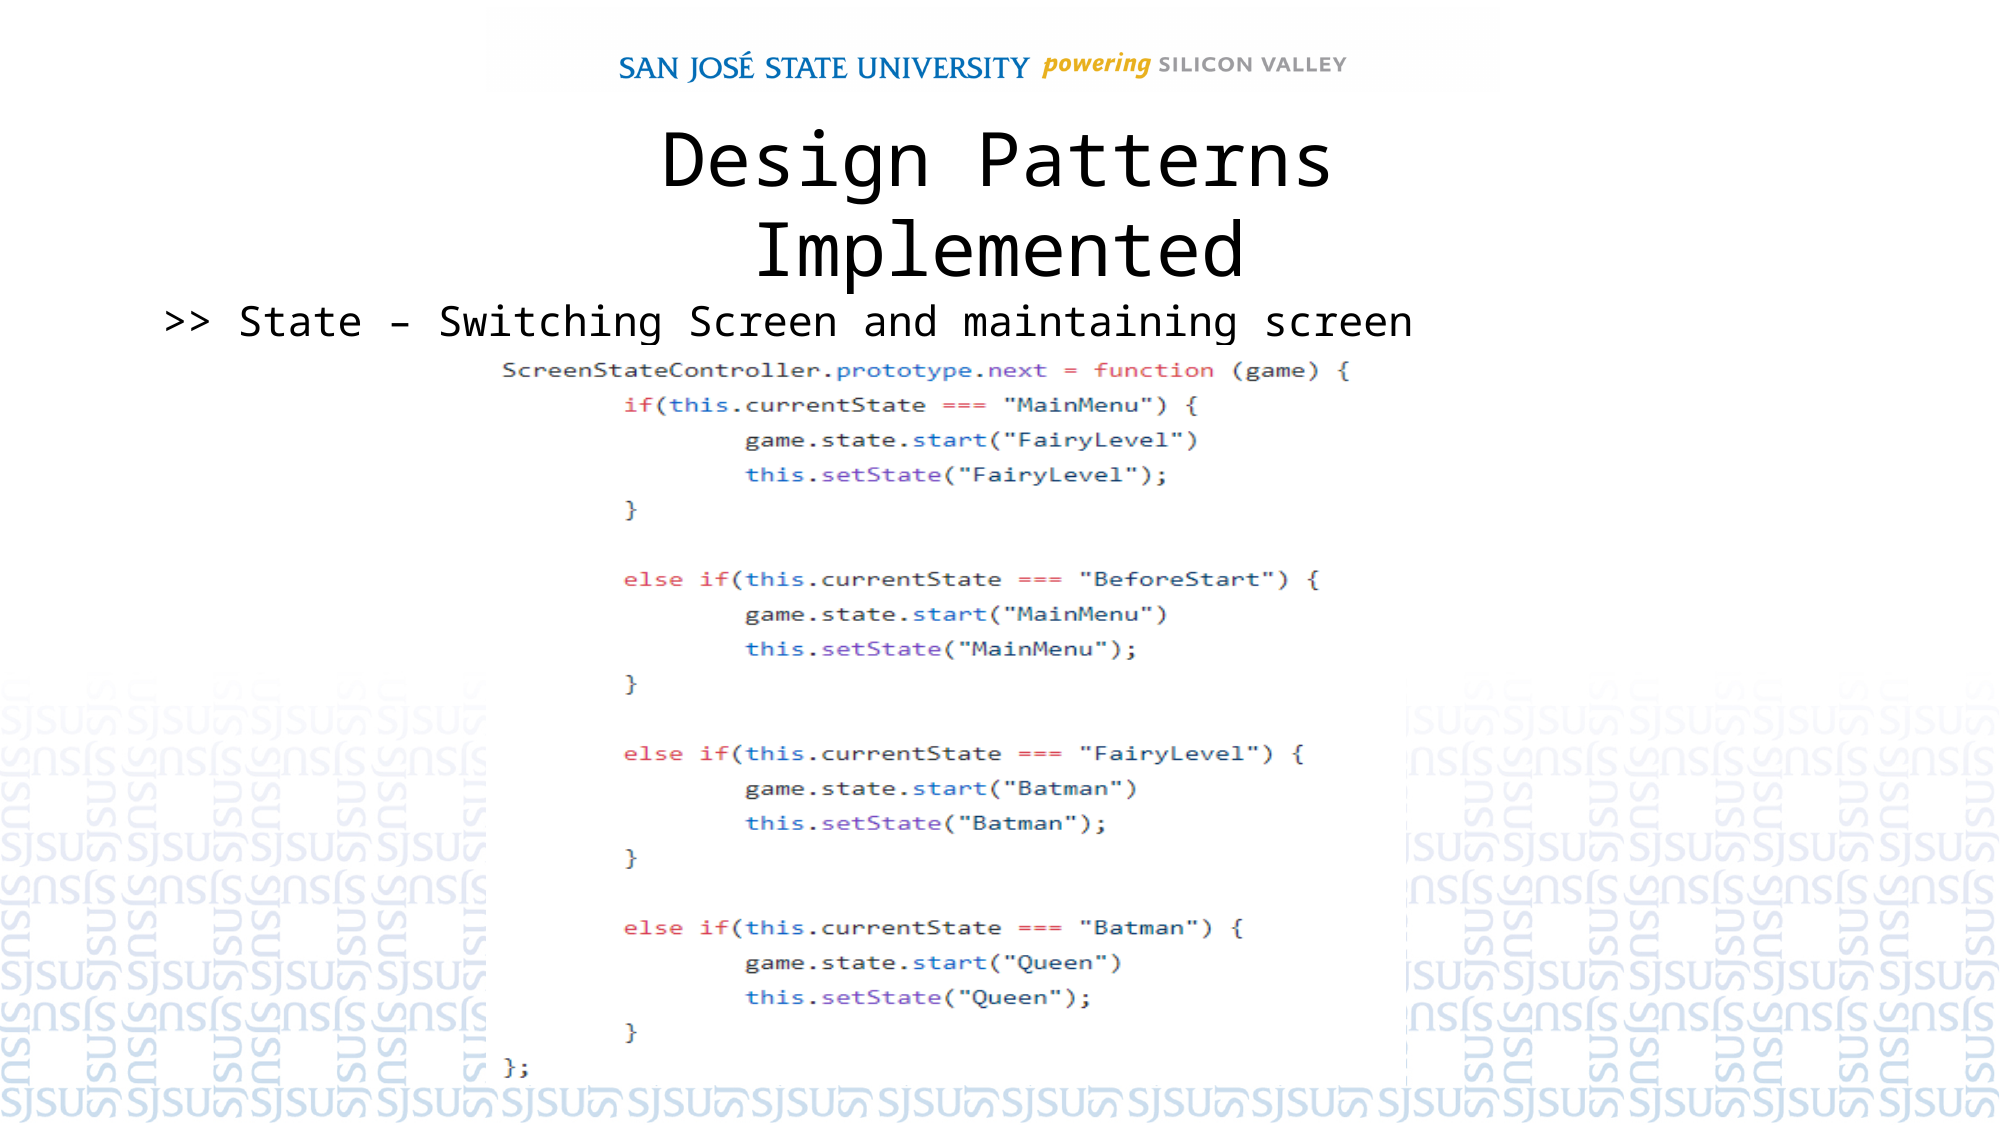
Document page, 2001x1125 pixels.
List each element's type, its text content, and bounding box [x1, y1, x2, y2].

text_box >> State – Switching Screen and maintaining screen [147, 262, 1854, 353]
picture [0, 345, 2000, 1125]
picture [485, 7, 1513, 92]
text_box Design Patterns Implemented [404, 104, 1595, 262]
